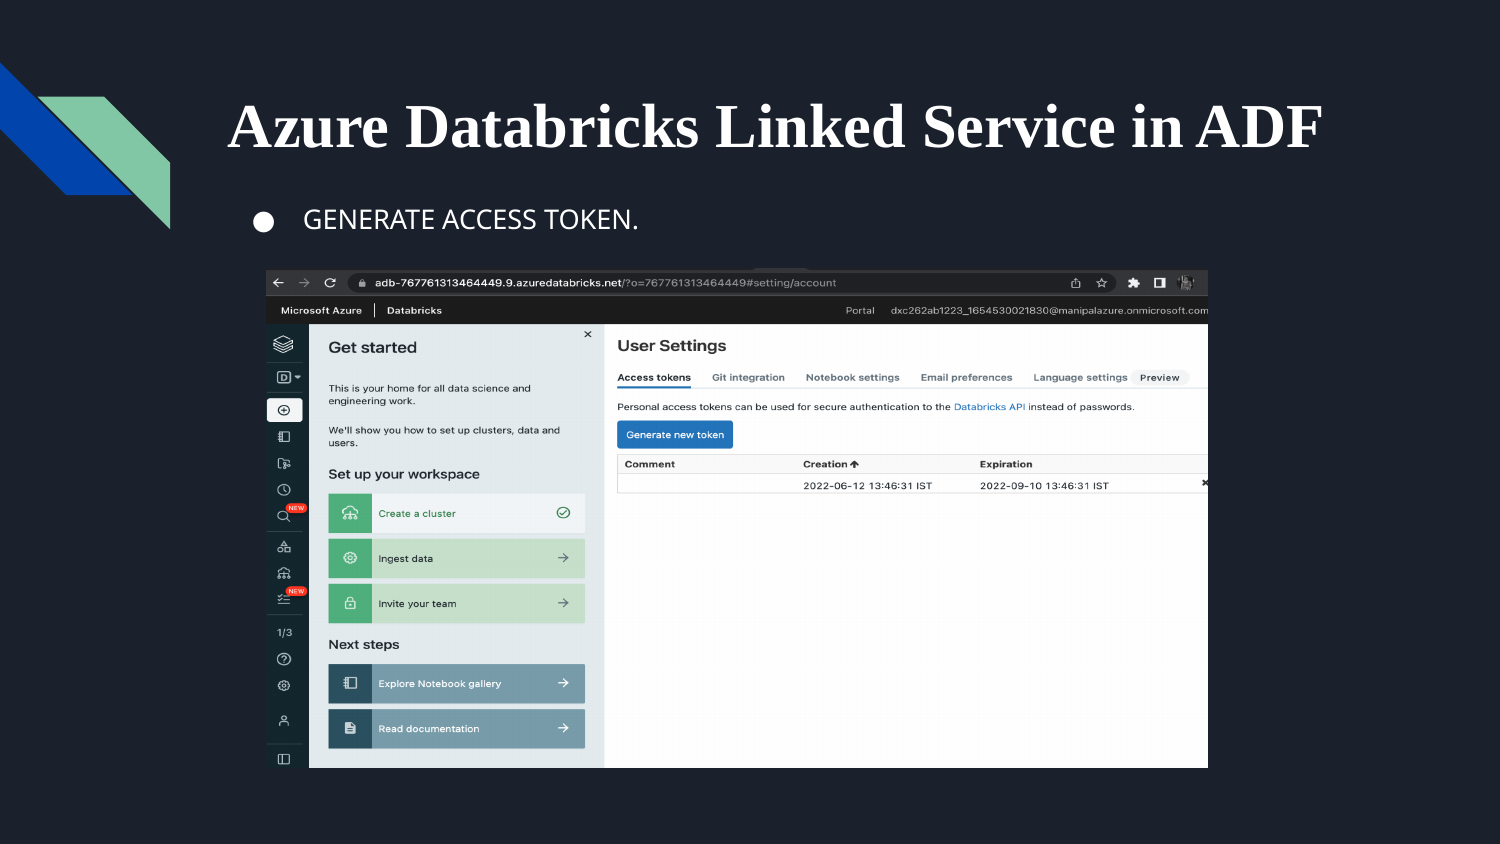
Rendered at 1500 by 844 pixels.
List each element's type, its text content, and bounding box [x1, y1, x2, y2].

picture [266, 268, 1208, 768]
title Azure Databricks Linked Service in ADF [212, 64, 1368, 182]
list GENERATE ACCESS TOKEN. [212, 182, 1368, 823]
